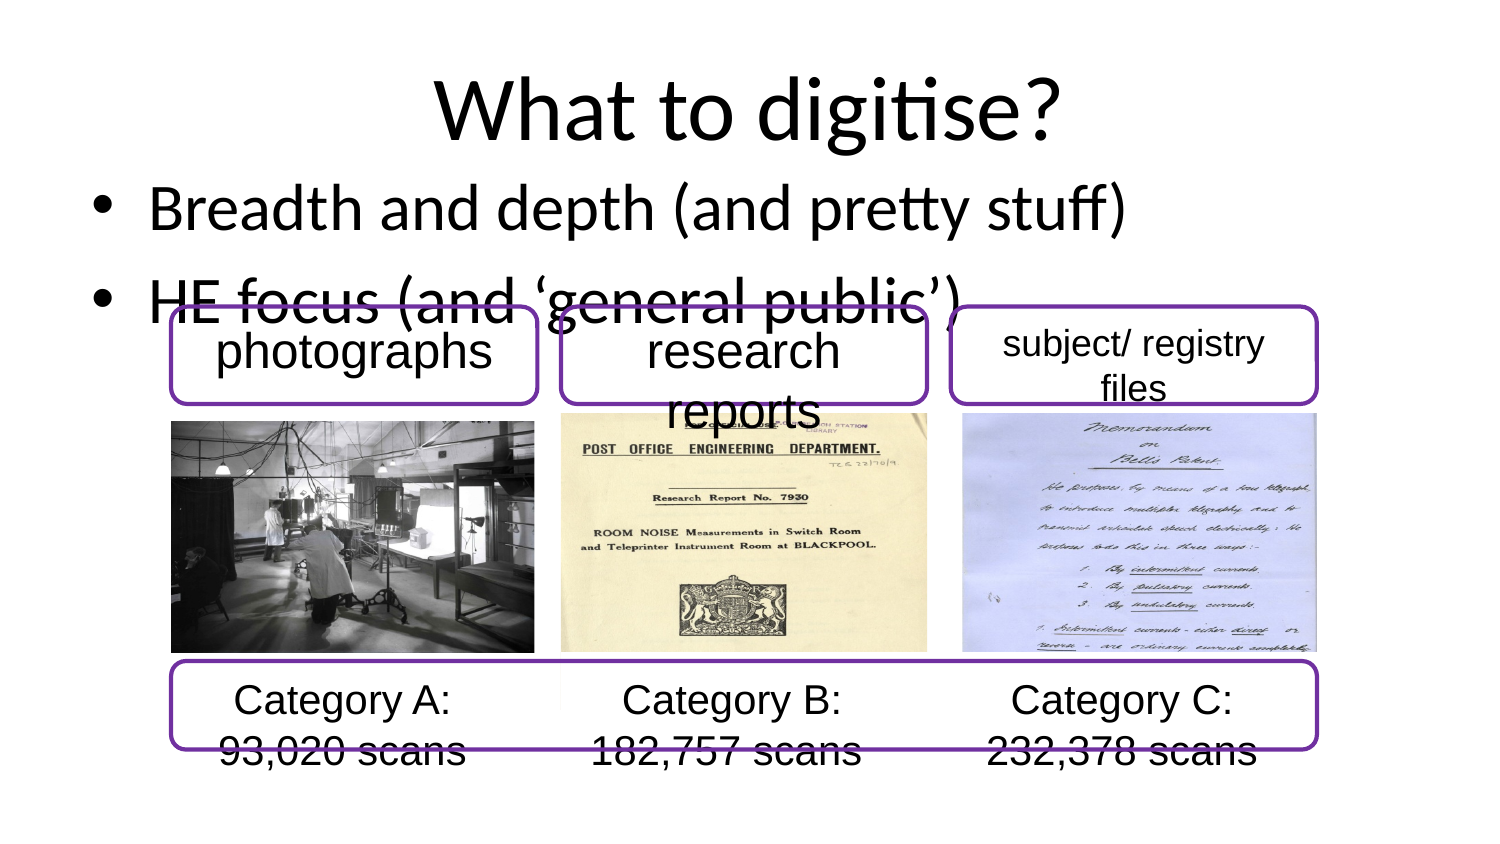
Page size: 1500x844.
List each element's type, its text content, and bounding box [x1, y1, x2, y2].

picture [170, 421, 535, 653]
text_box Category B: 182,757 scans [551, 750, 914, 759]
text_box [171, 661, 957, 750]
text_box subject/ registry files [950, 306, 1317, 404]
title What to digitise? [75, 33, 1425, 175]
picture [560, 412, 928, 711]
text_box Category A: 93,020 scans [159, 661, 524, 759]
list Breadth and depth (and pretty stuff) HE focus (and ‘general public’) [76, 156, 1352, 766]
picture [962, 412, 1318, 796]
text_box research reports [560, 306, 928, 404]
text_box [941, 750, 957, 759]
text_box [560, 652, 1341, 821]
text_box photographs [171, 306, 538, 404]
